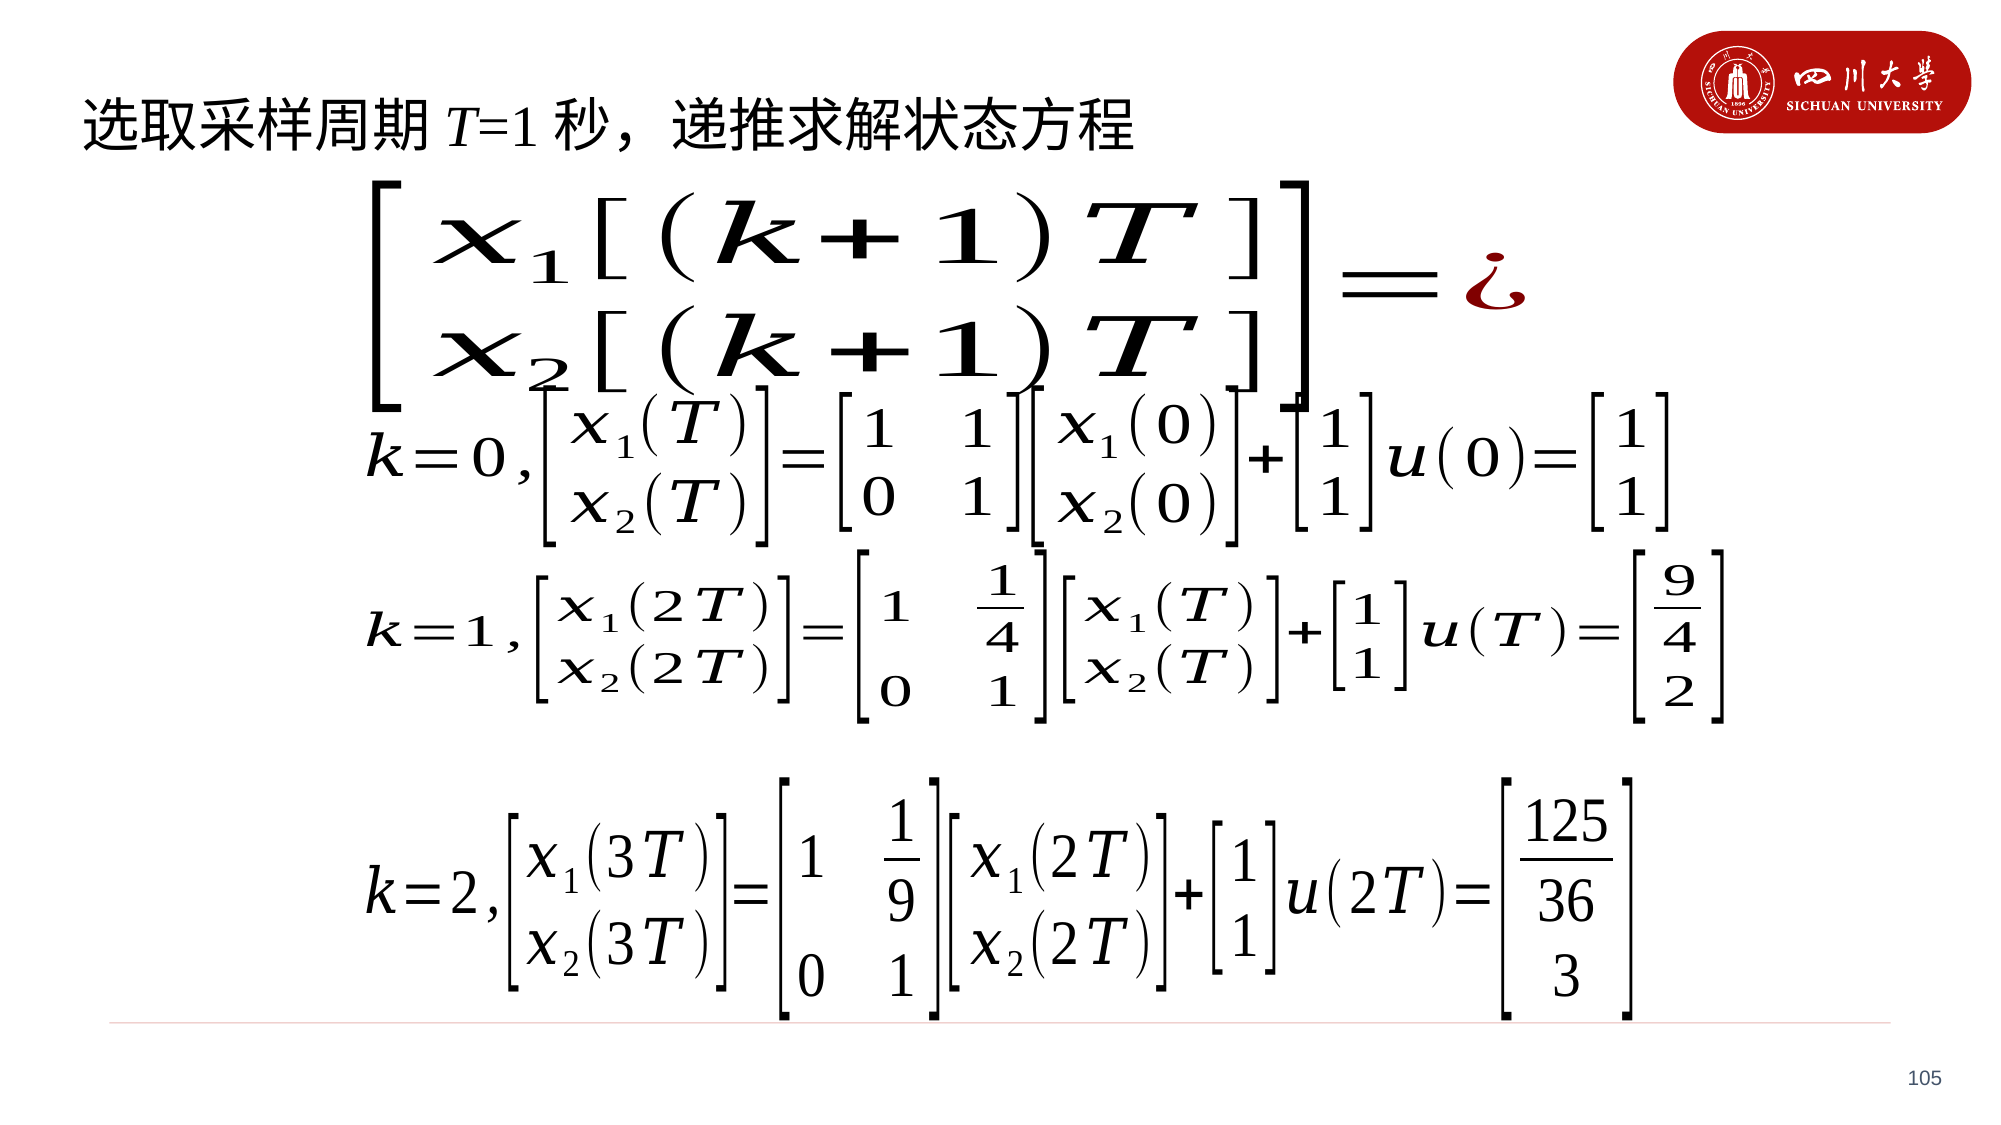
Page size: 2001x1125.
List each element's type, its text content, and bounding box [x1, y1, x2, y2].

list 选取采样周期T=1秒，递推求解状态方程 [66, 66, 1922, 1035]
text_box 105 [1862, 1057, 1988, 1118]
